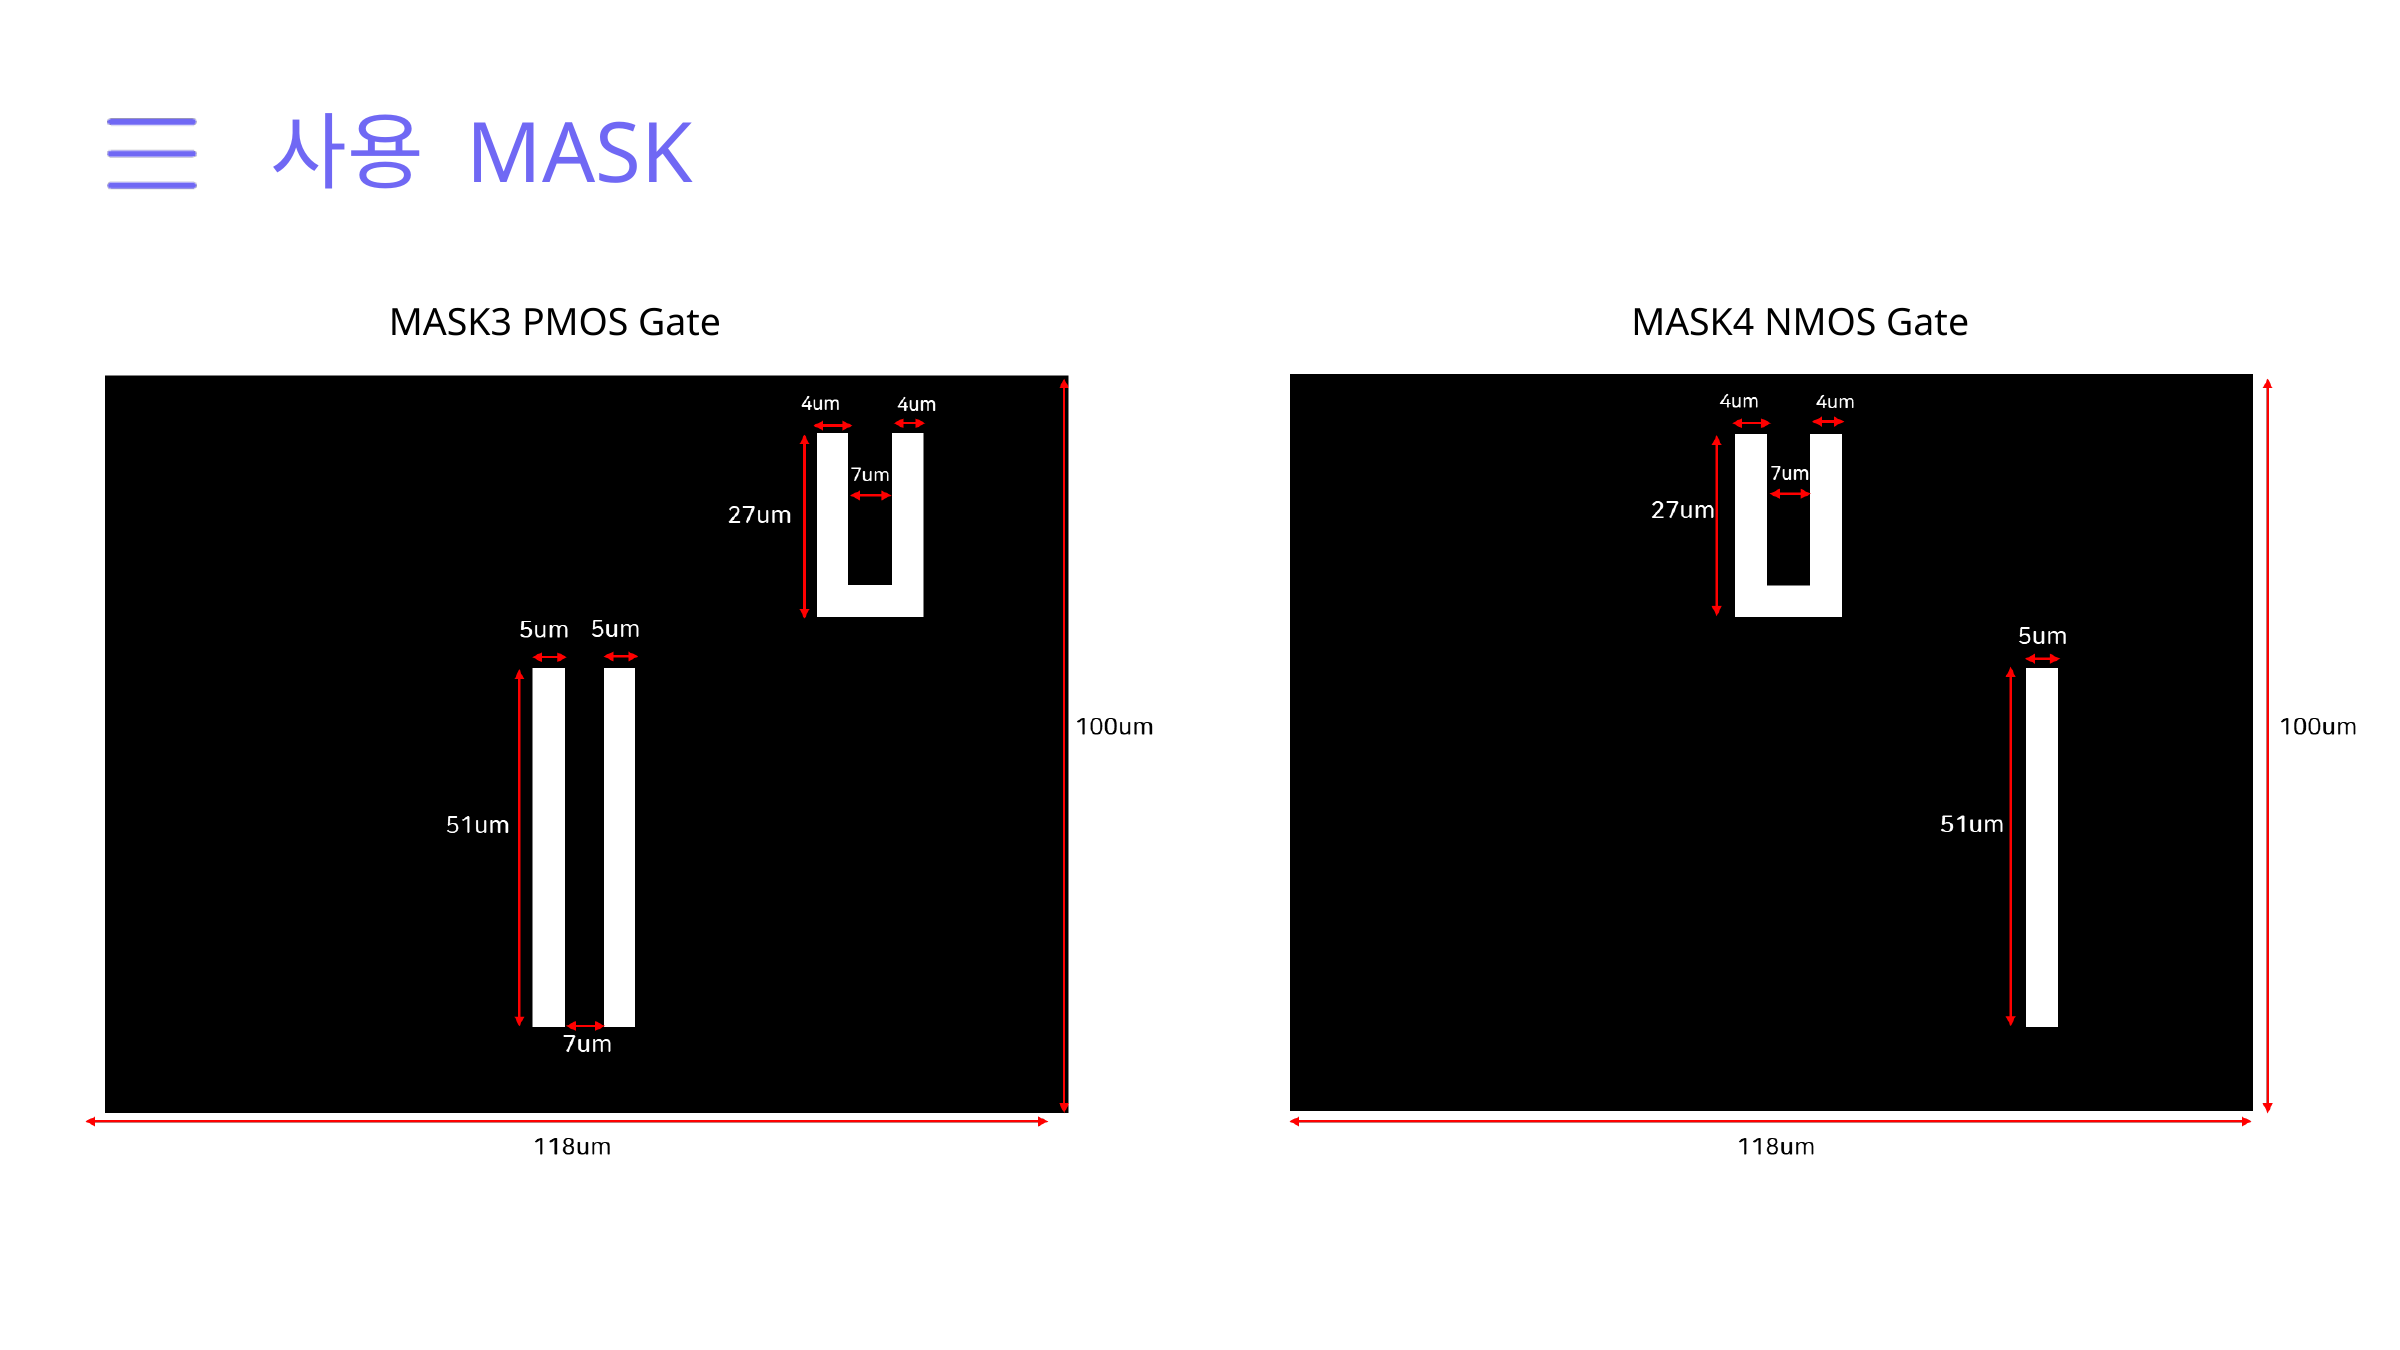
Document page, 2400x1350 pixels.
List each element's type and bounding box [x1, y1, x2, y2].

text_box [255, 91, 1495, 207]
picture [101, 106, 203, 208]
picture [1278, 367, 2383, 1175]
picture [74, 367, 1181, 1175]
text_box [374, 290, 737, 350]
text_box [1616, 290, 1985, 350]
